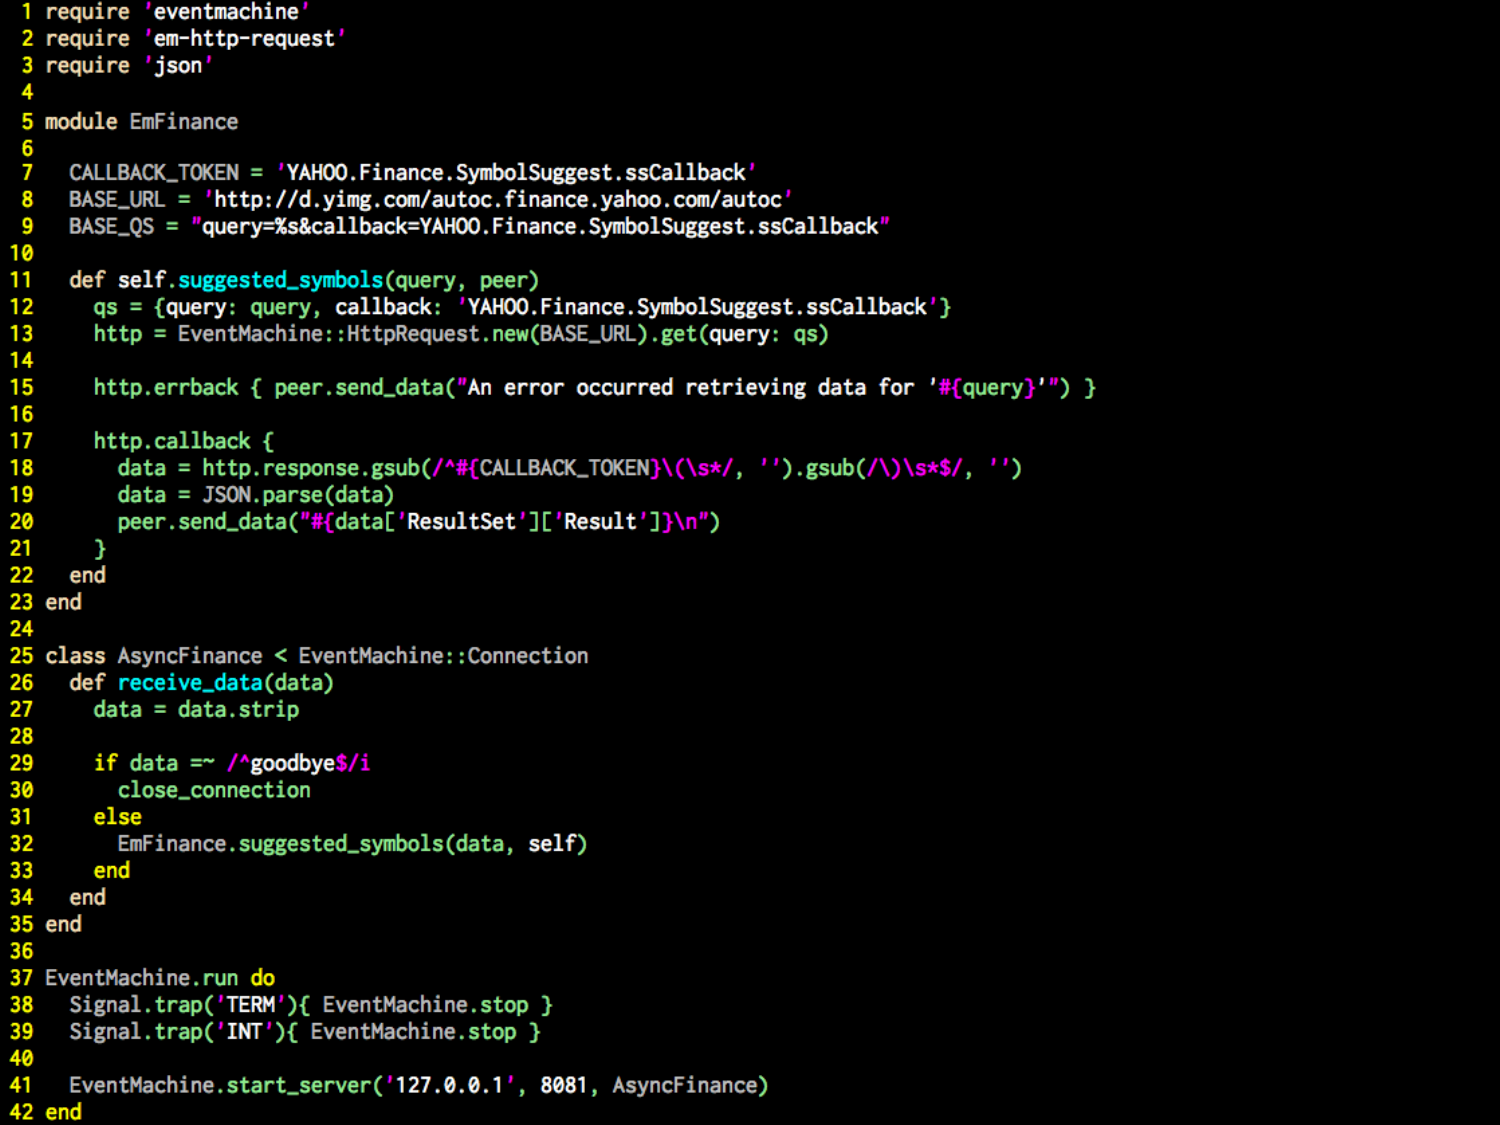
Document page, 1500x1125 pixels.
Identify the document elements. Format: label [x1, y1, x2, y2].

picture [0, 0, 1108, 1125]
